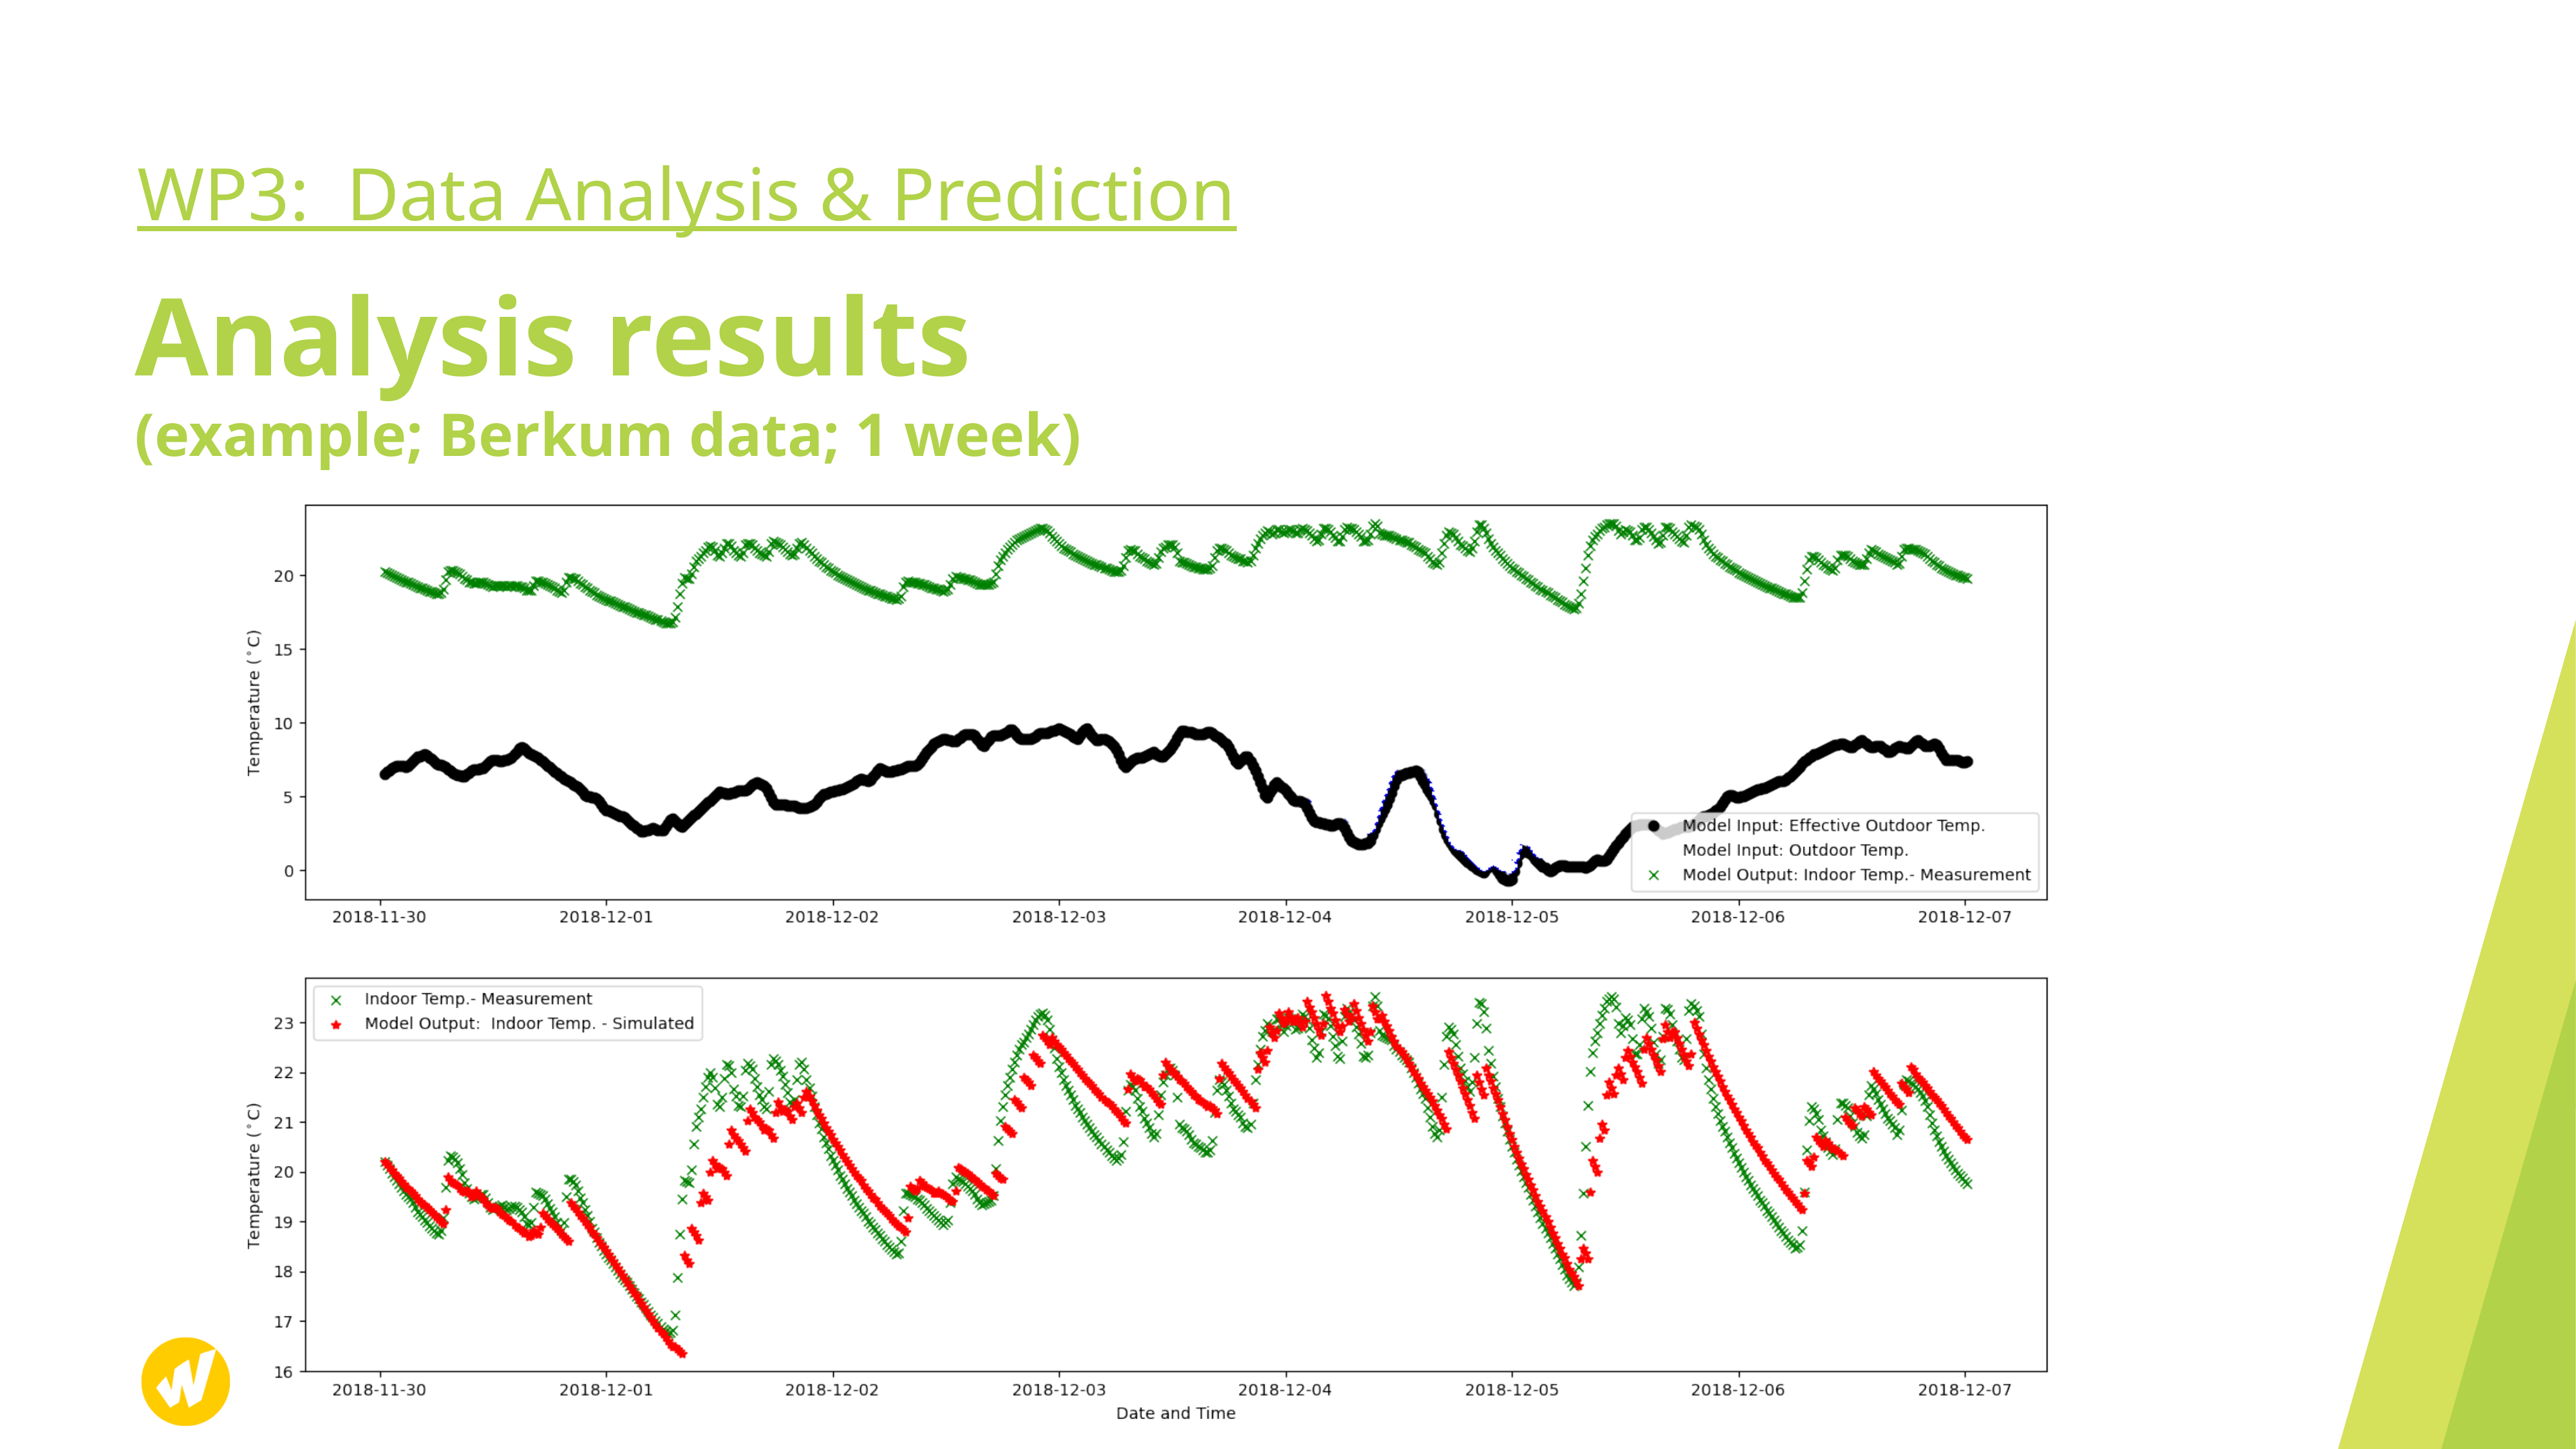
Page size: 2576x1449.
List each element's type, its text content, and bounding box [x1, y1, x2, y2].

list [227, 470, 2075, 1434]
title Analysis results (example; Berkum data; 1 week) [125, 263, 2349, 544]
picture [138, 1334, 227, 1429]
list WP3: Data Analysis & Prediction [127, 153, 2349, 254]
